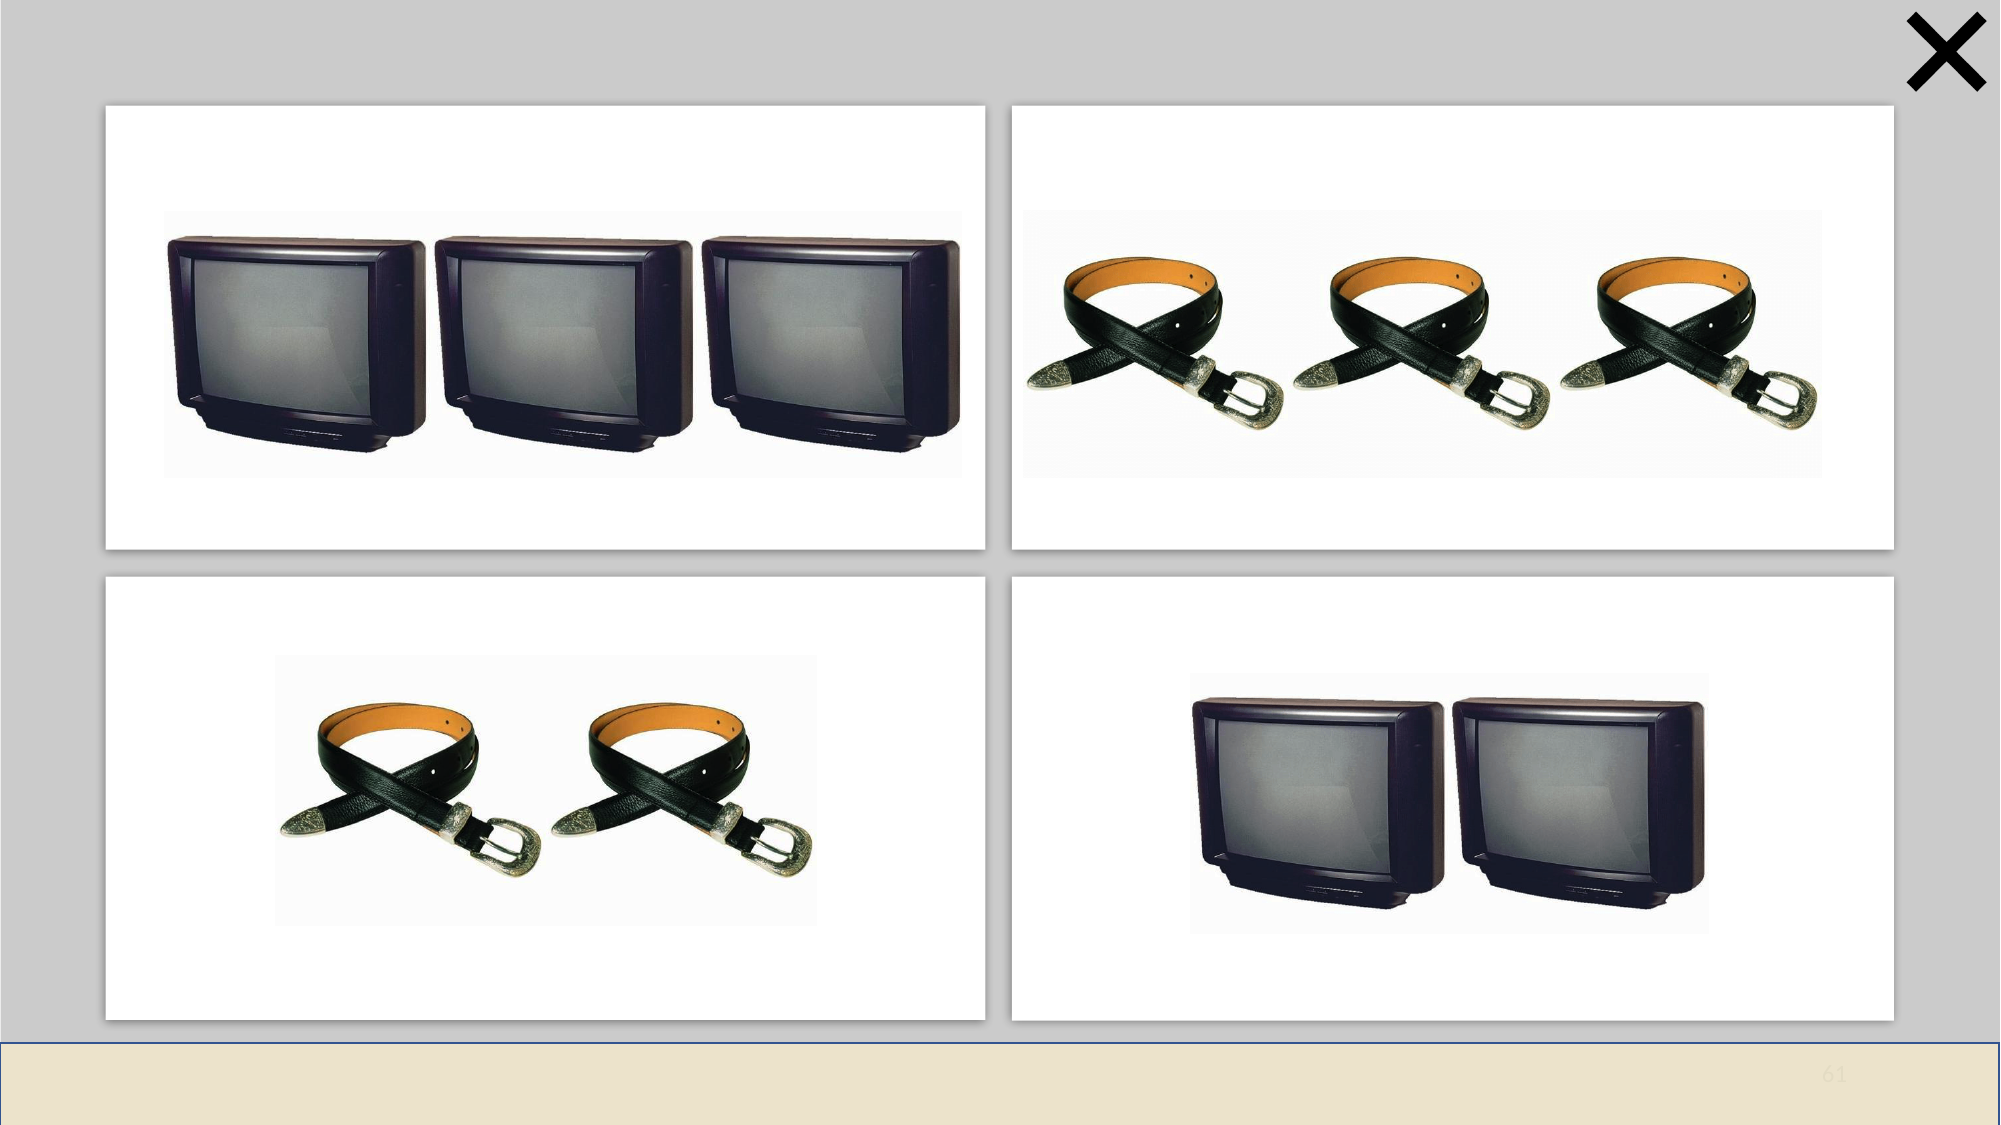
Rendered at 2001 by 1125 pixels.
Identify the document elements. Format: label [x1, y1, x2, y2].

text_box [1011, 104, 1895, 551]
text_box [1011, 576, 1895, 1022]
text_box [104, 104, 986, 551]
picture [1892, 0, 2000, 106]
text_box [0, 1042, 2000, 1125]
text_box [104, 576, 986, 1021]
text_box [0, 0, 2000, 1042]
picture [1190, 673, 1710, 934]
picture [1022, 210, 1824, 478]
picture [161, 211, 962, 479]
picture [275, 655, 817, 926]
